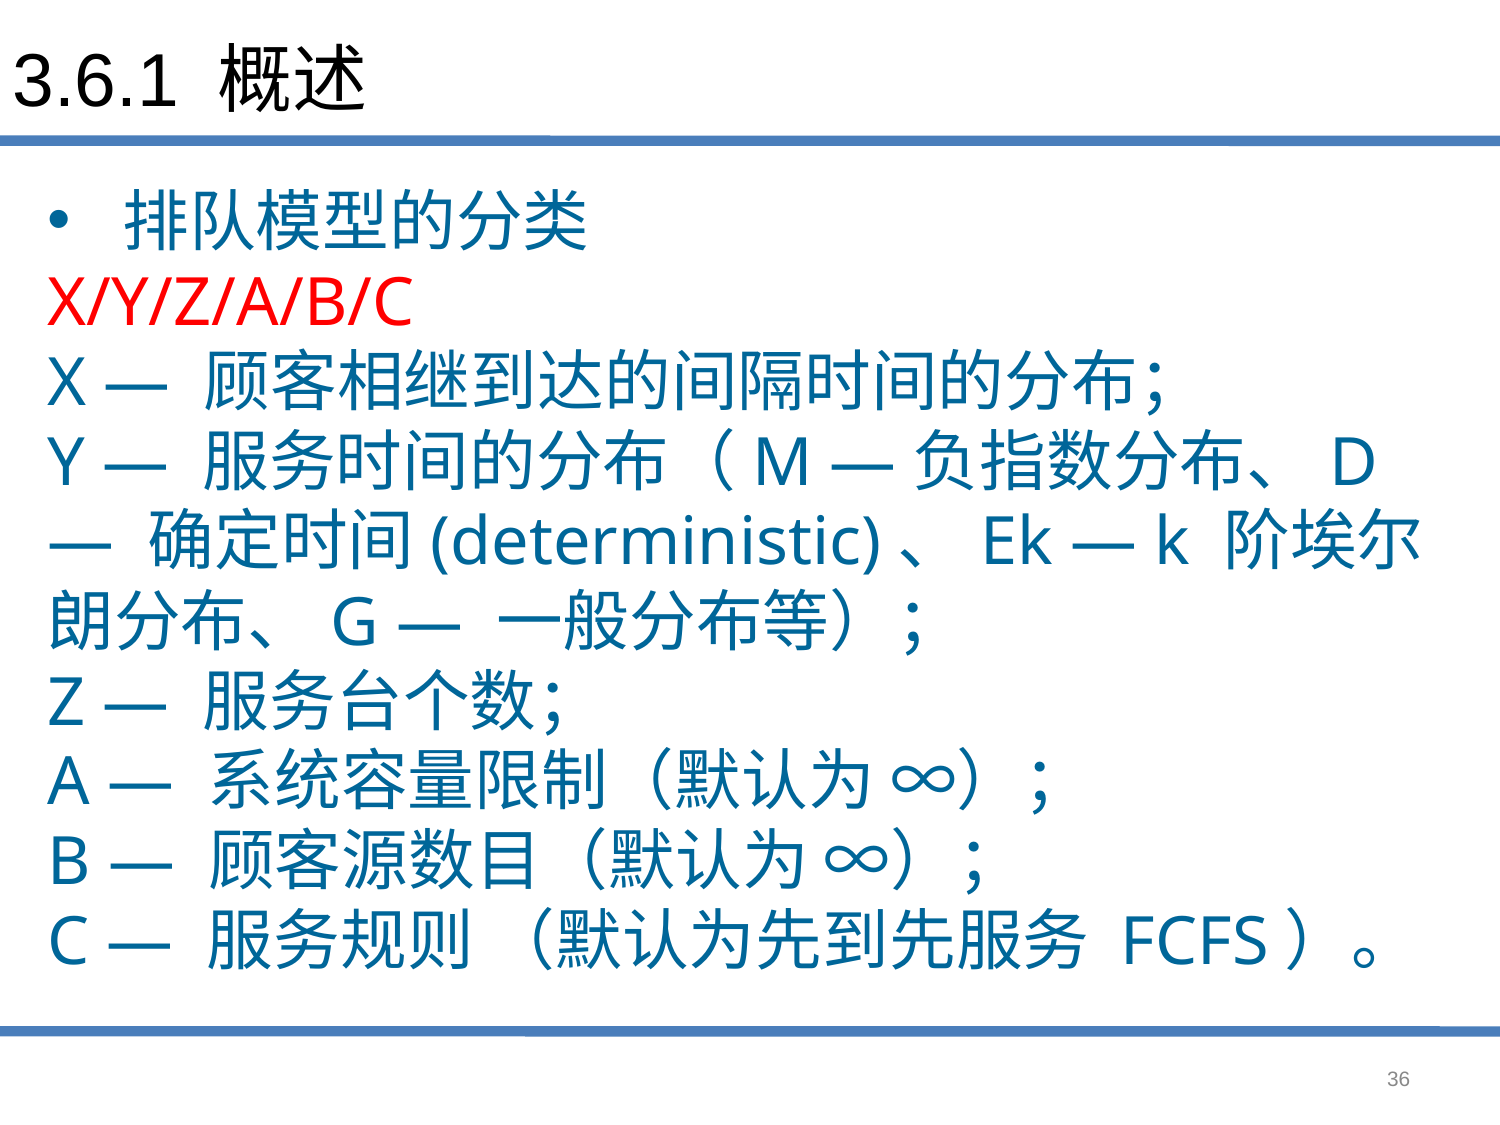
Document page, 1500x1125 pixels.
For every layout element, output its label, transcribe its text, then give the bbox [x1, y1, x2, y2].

slide_number 36 [1074, 1048, 1425, 1109]
title 3.6.1 概述 [0, 23, 1348, 129]
text_box 排队模型的分类 X/Y/Z/A/B/C X — 顾客相继到达的间隔时间的分布； Y — 服务时间的分布（M —负指数分布、D — 确定时间(deterministic)、Ek — k 阶埃尔朗分布、G — 一般分布等）； Z — 服务台个数； A — 系统容量限制（默认为 ∞）； B — 顾客源数目（默认为 ∞）； C — 服务规则 （默认为先到先服务 FCFS）。 [32, 171, 1468, 986]
